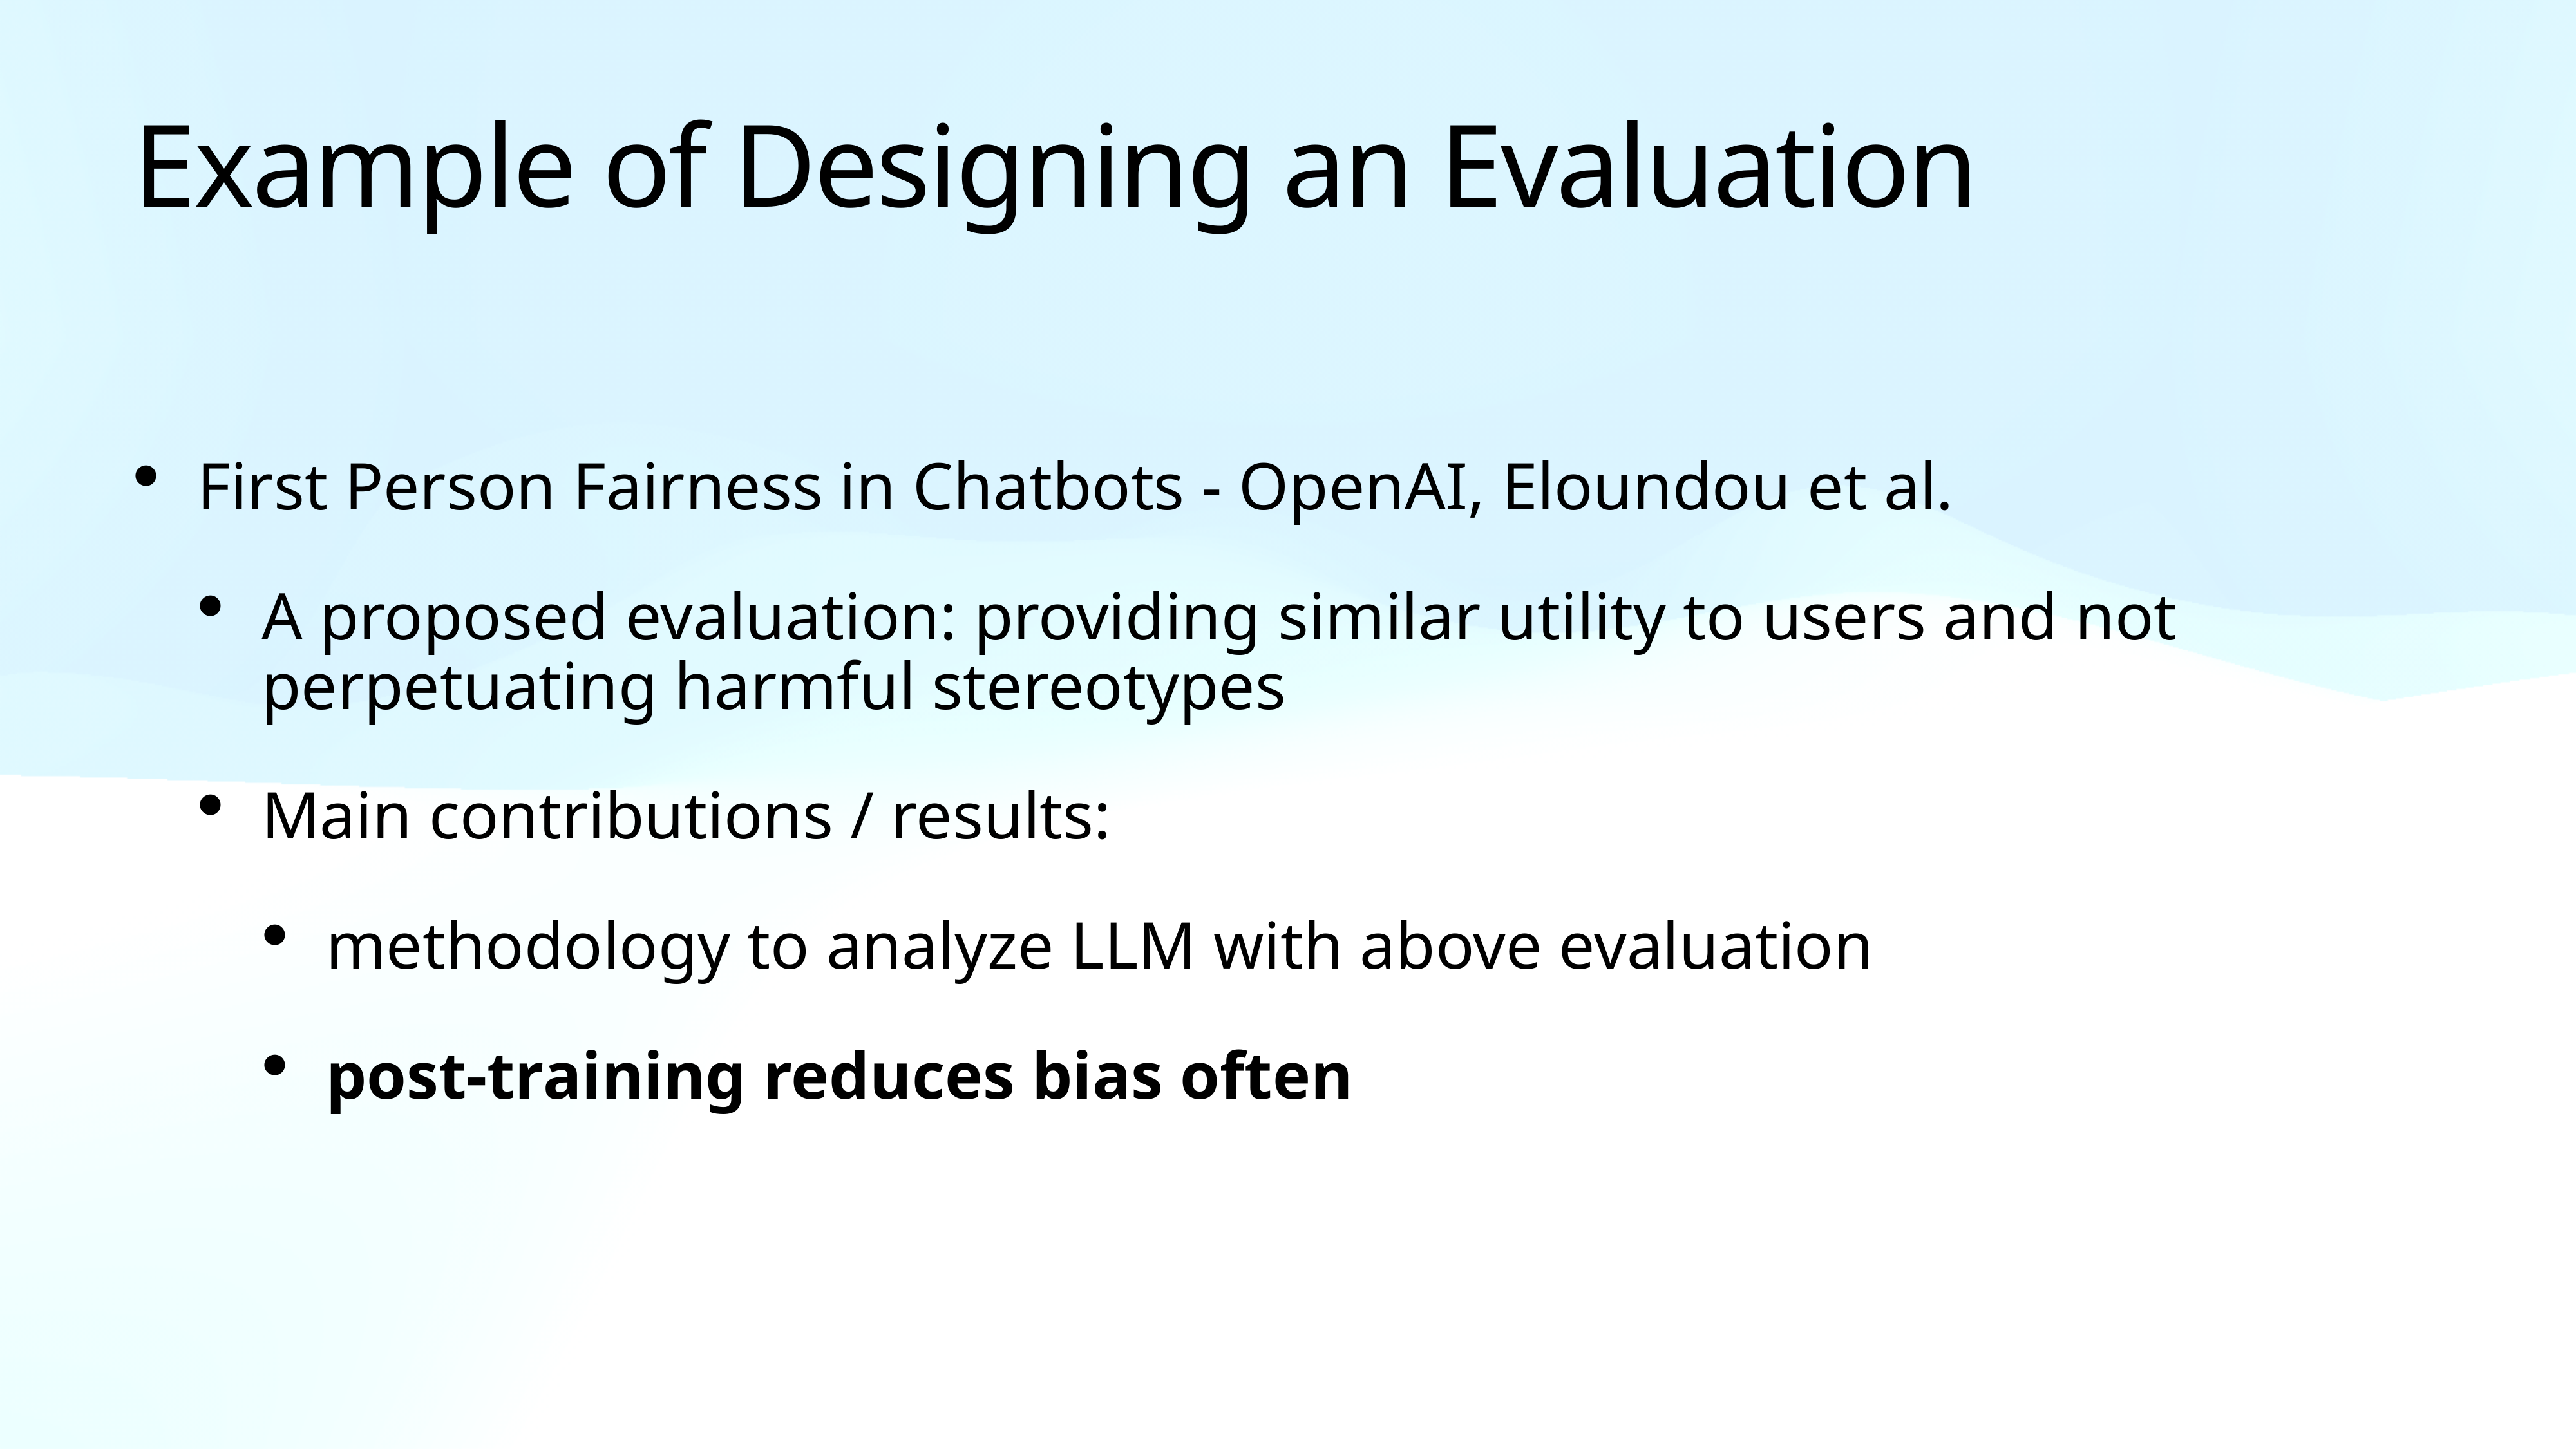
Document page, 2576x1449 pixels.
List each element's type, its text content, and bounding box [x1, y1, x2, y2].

picture [0, 0, 2576, 1449]
title Example of Designing an Evaluation [127, 113, 2449, 266]
list First Person Fairness in Chatbots - OpenAI, Eloundou et al. A proposed evaluation: providing similar utility to users and not perpetuating harmful stereotypes Main contributions / results: methodology to analyze LLM with above evaluation post-training reduces bias often [127, 448, 2449, 1321]
